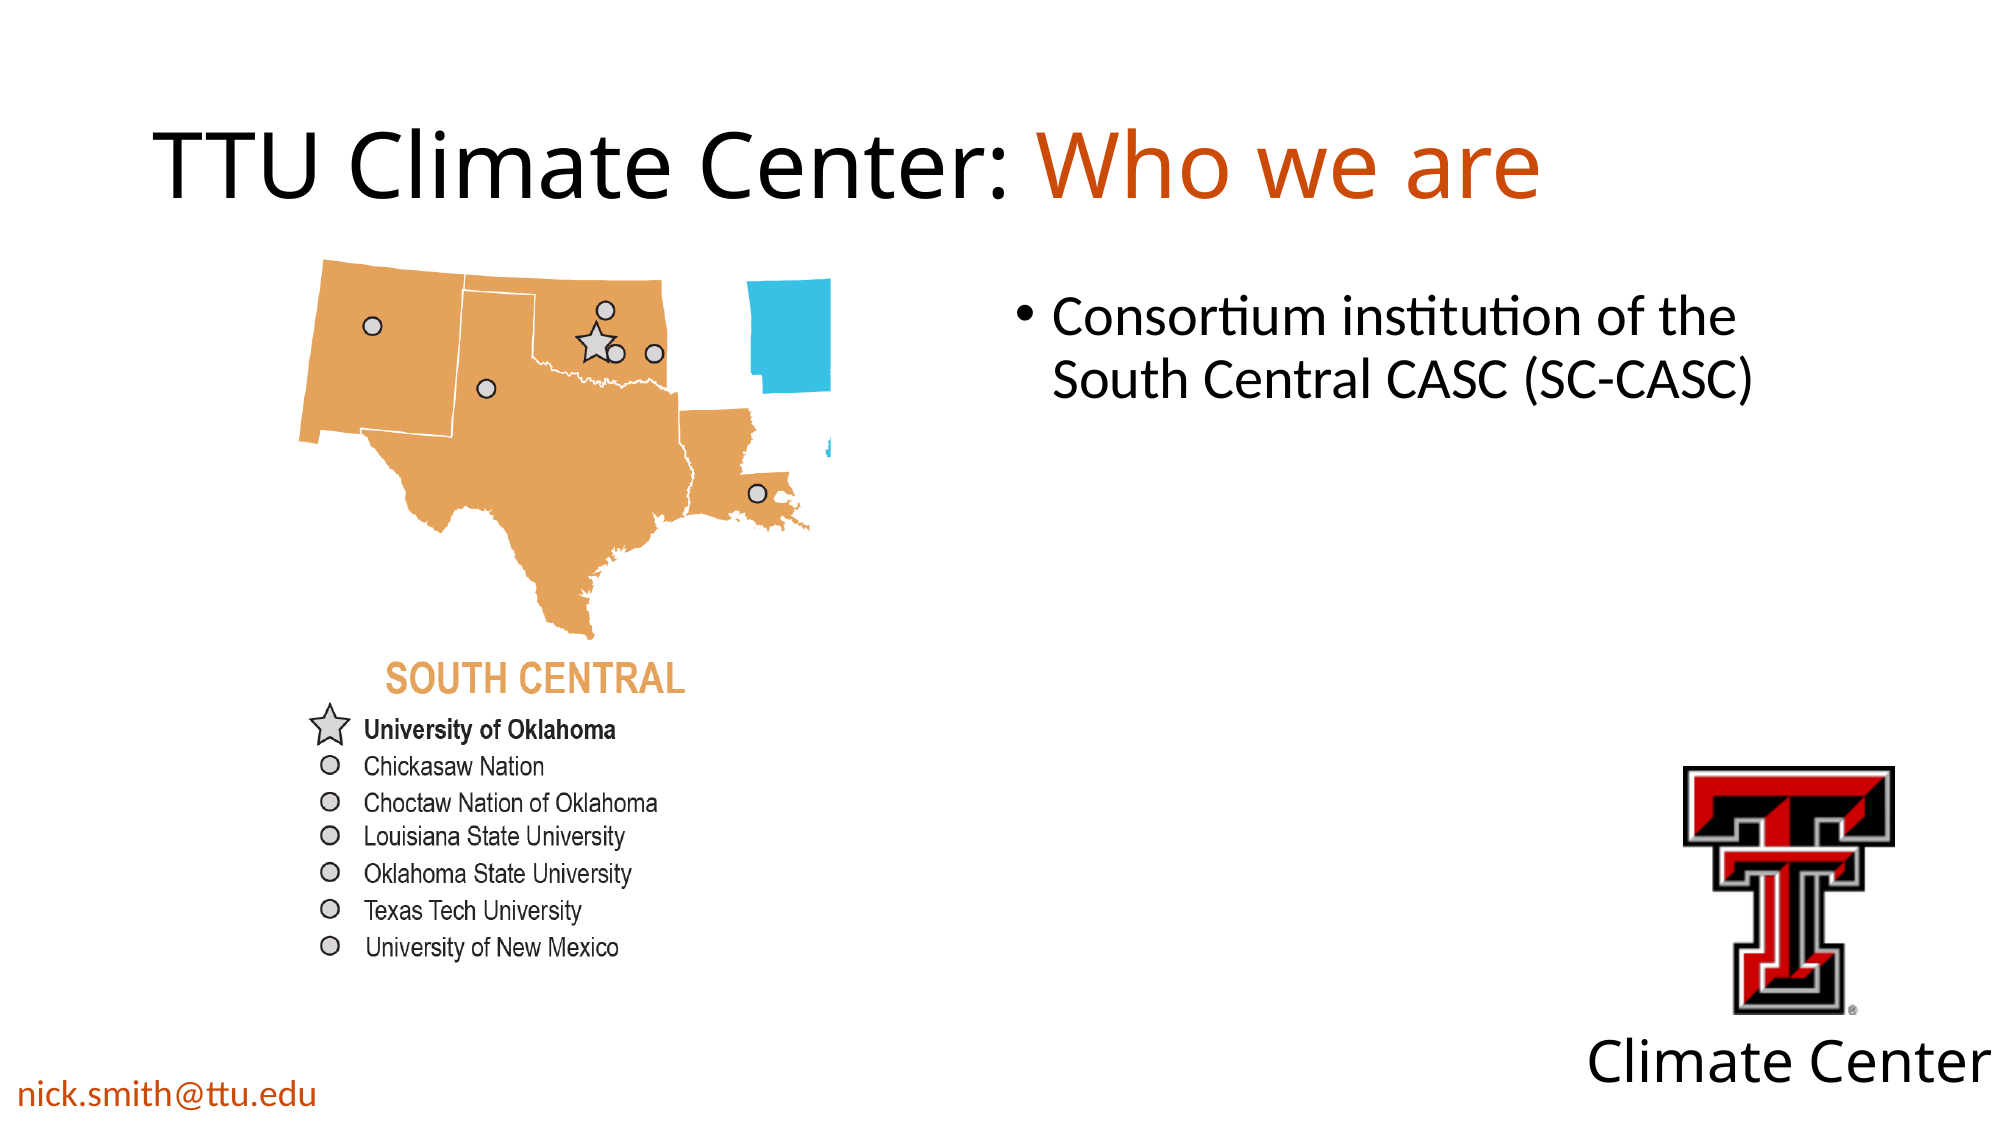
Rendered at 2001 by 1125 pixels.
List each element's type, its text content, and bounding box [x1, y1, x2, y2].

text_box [1620, 766, 1958, 1085]
picture [261, 243, 831, 1054]
list Consortium institution of the South Central CASC (SC-CASC) [999, 277, 1863, 992]
title TTU Climate Center: Who we are [137, 59, 1863, 278]
text_box nick.smith@ttu.edu [2, 1061, 333, 1122]
